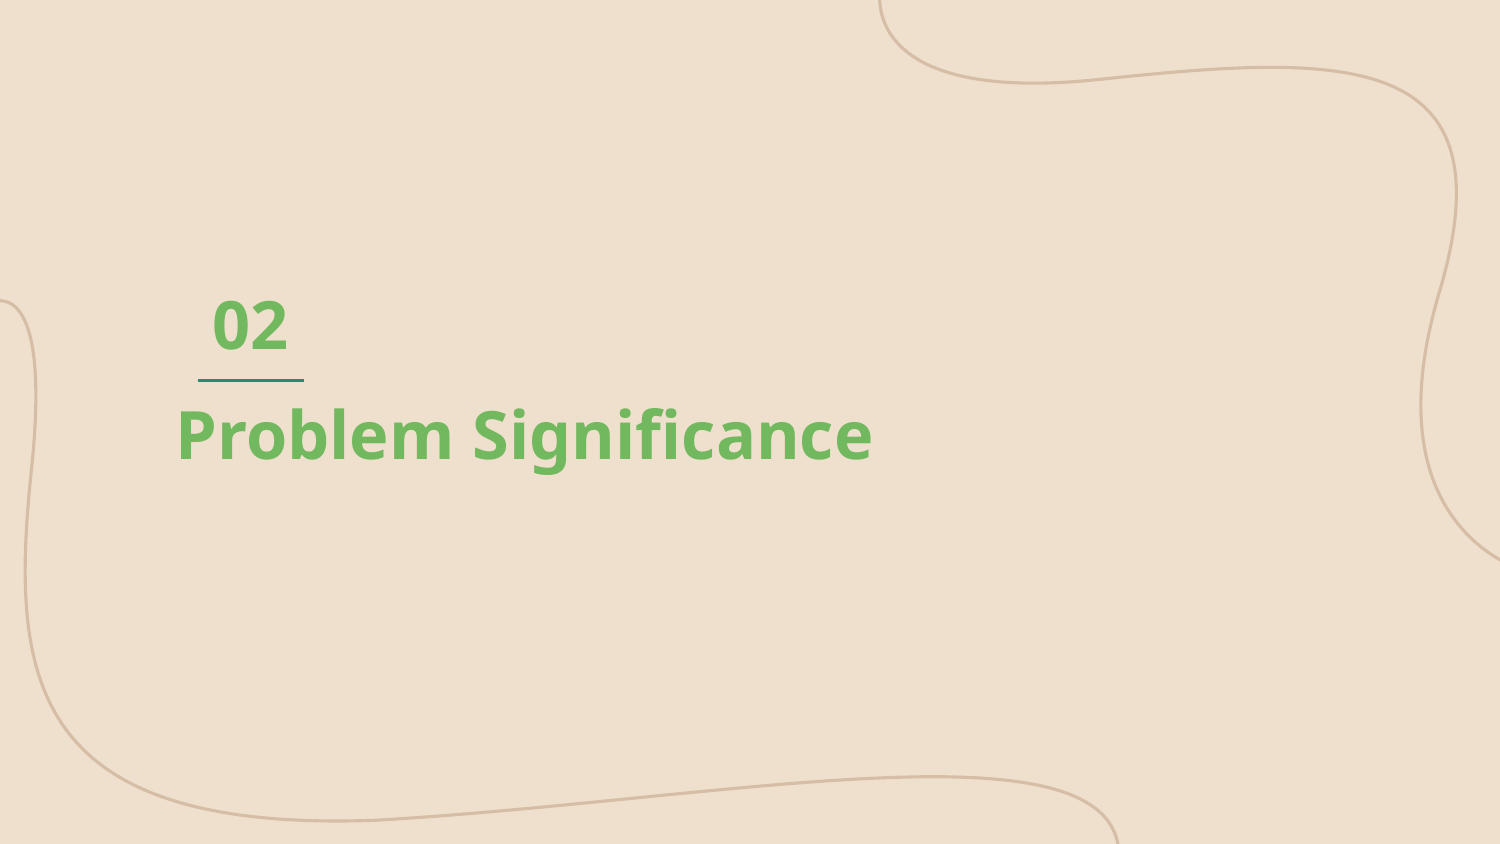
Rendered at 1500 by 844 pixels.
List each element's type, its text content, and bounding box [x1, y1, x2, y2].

title Problem Significance [82, 394, 985, 471]
title 02 [0, 251, 502, 395]
